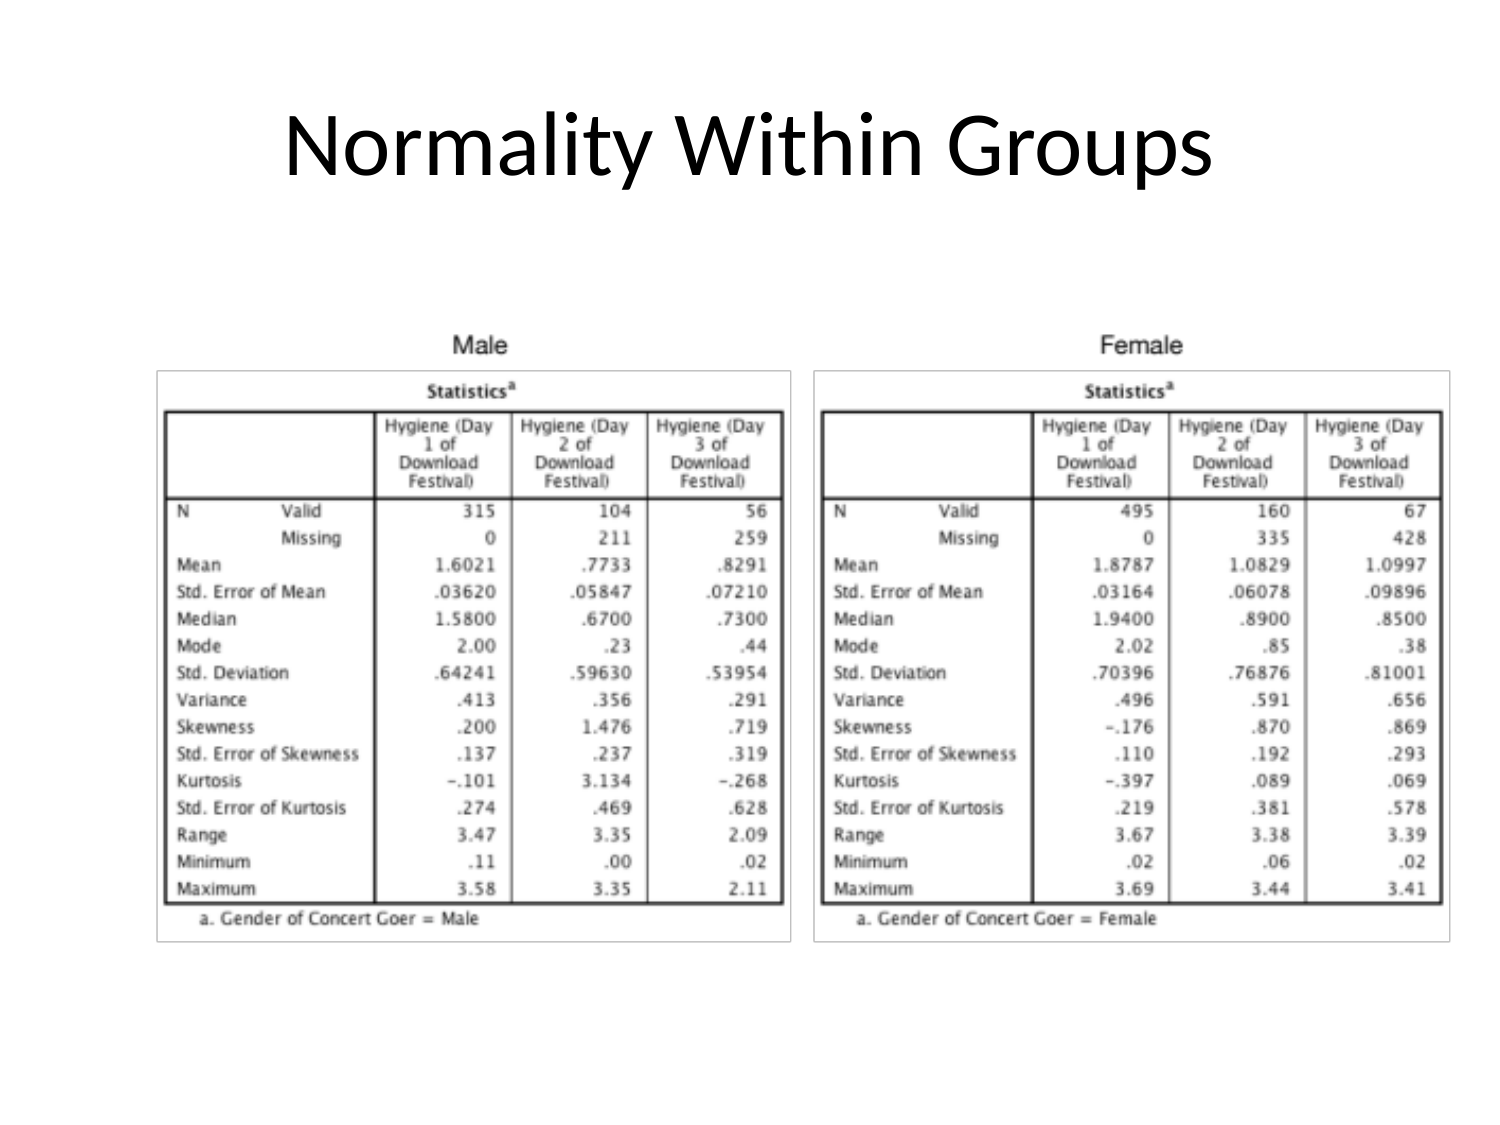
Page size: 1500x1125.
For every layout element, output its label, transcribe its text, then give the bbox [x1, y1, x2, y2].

title Normality Within Groups [75, 45, 1425, 233]
picture [147, 314, 1459, 951]
